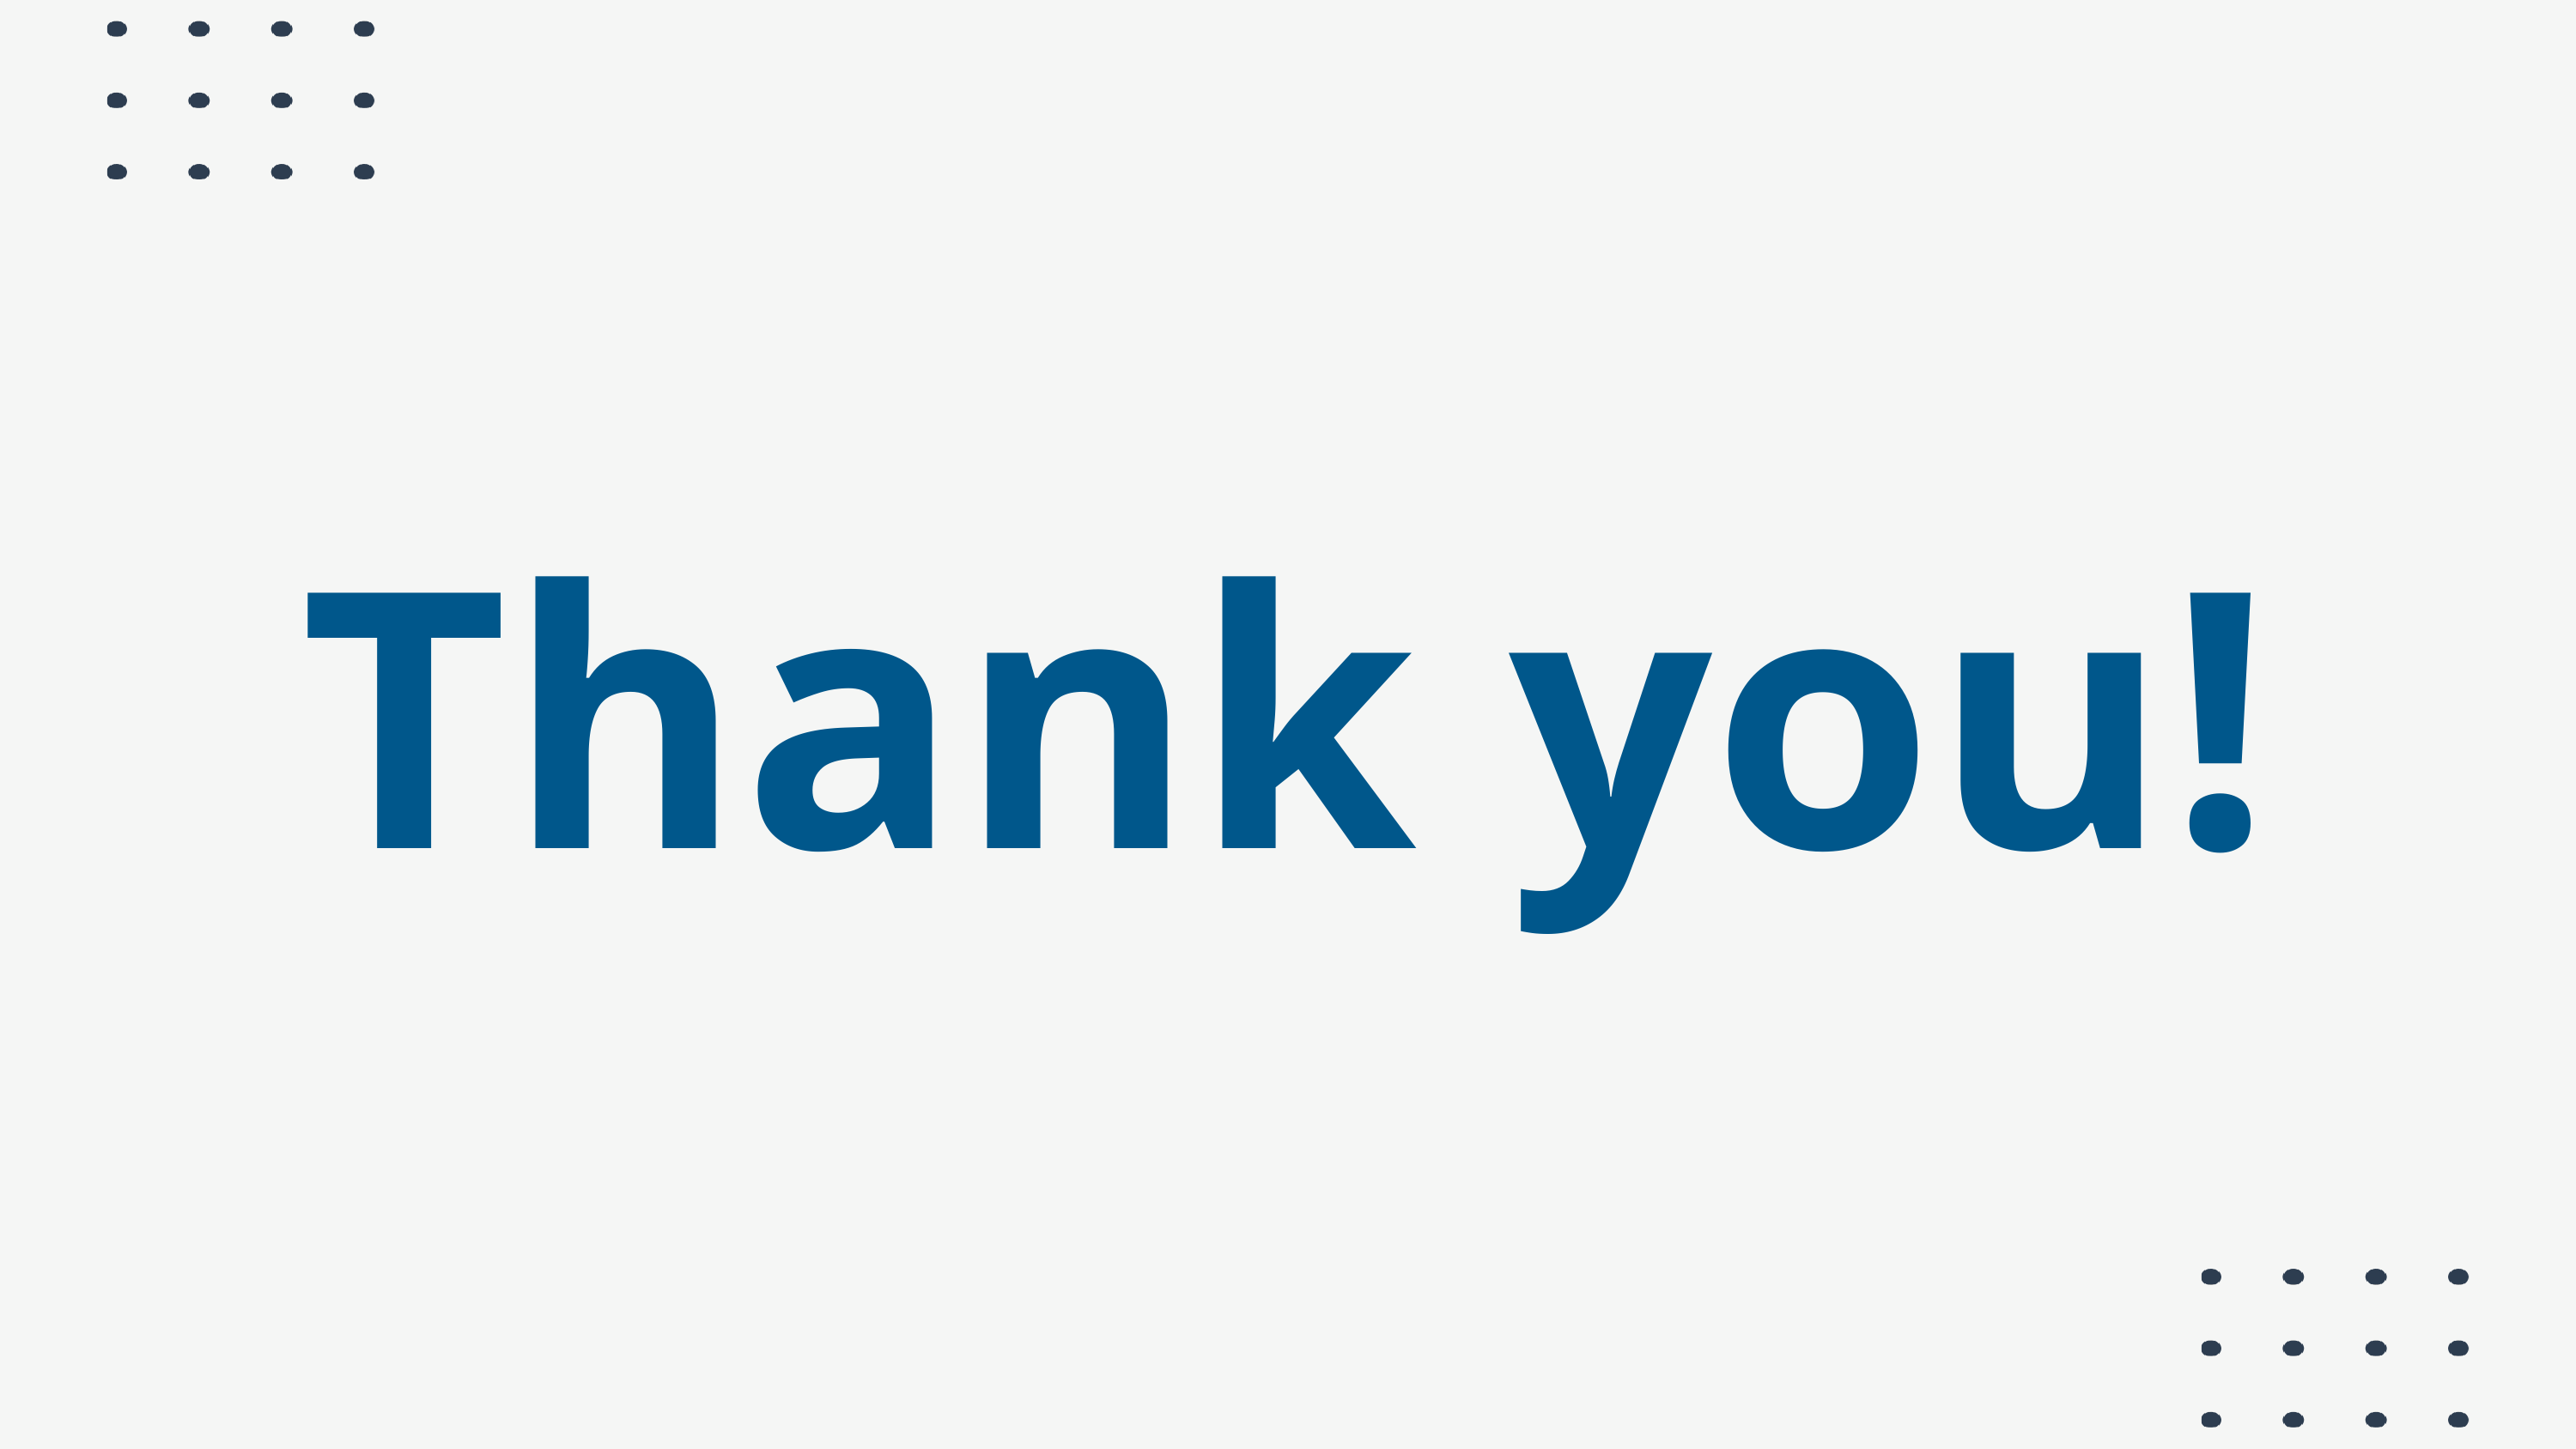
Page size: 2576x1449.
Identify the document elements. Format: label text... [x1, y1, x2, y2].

text_box [2201, 1269, 2470, 1449]
text_box [106, 0, 375, 179]
text_box Thank you! [106, 562, 2466, 920]
